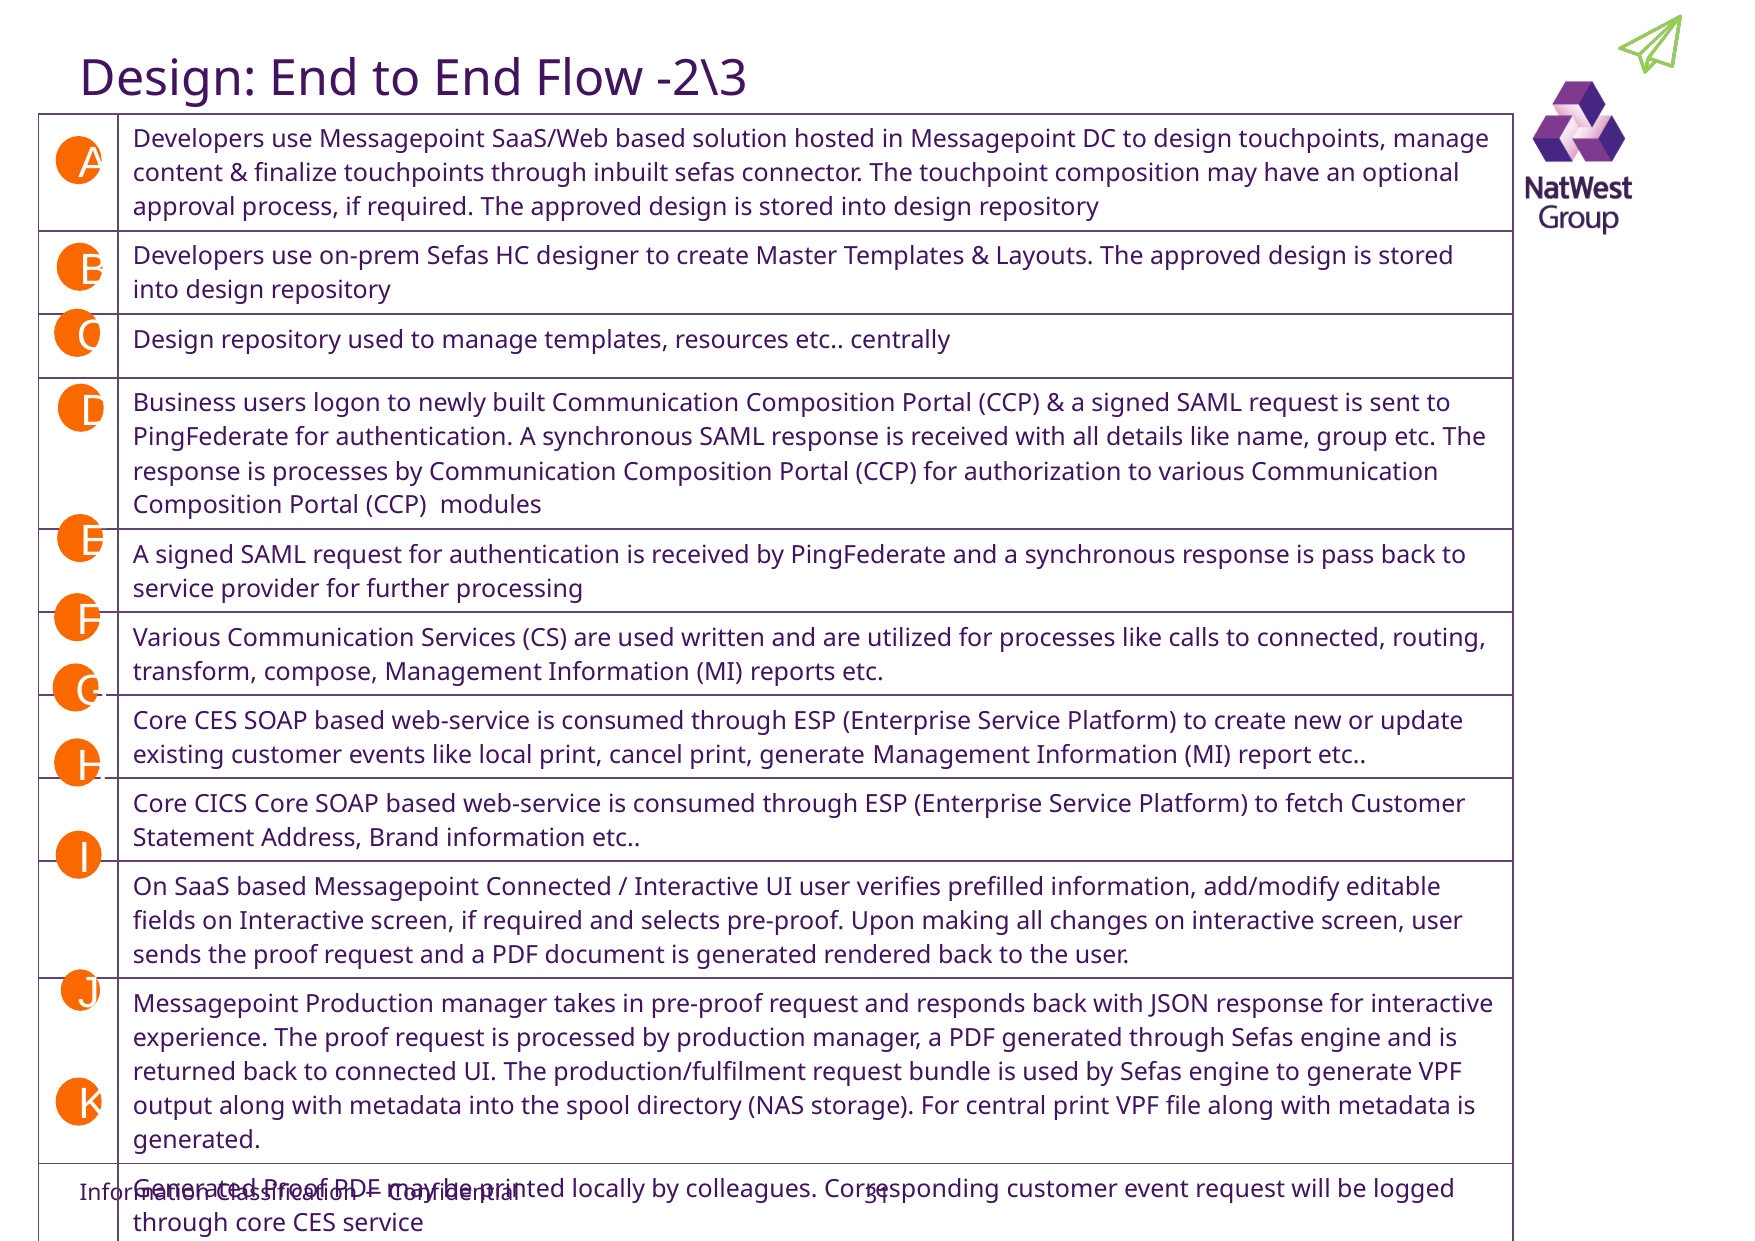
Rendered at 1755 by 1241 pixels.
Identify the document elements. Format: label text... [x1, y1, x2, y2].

table_cell [105, 862, 117, 977]
table_cell [105, 315, 117, 377]
table_header [39, 115, 117, 230]
picture [0, 0, 1755, 1241]
table_cell On SaaS based Messagepoint Connected / Interactive UI user verifies prefilled information, add/modify editable fields on Interactive screen, if required and selects pre-proof. Upon making all changes on interactive screen, user sends the proof request and a PDF document is generated rendered back to the user. [119, 862, 1512, 977]
table_cell [105, 613, 117, 694]
table_cell Developers use on-prem Sefas HC designer to create Master Templates & Layouts. The approved design is stored into design repository [119, 232, 1512, 313]
table_cell [105, 696, 117, 777]
table_cell [105, 232, 117, 313]
table_cell Generated Proof PDF may be printed locally by colleagues. Corresponding customer event request will be logged through core CES service [119, 1164, 1512, 1241]
table_cell [39, 379, 49, 528]
table_cell Messagepoint Production manager takes in pre-proof request and responds back with JSON response for interactive experience. The proof request is processed by production manager, a PDF generated through Sefas engine and is returned back to connected UI. The production/fulfilment request bundle is used by Sefas engine to generate VPF output along with metadata into the spool directory (NAS storage). For central print VPF file along with metadata is generated. [119, 979, 1512, 1163]
table_cell [39, 862, 49, 977]
table_header Developers use Messagepoint SaaS/Web based solution hosted in Messagepoint DC to design touchpoints, manage content & finalize touchpoints through inbuilt sefas connector. The touchpoint composition may have an optional approval process, if required. The approved design is stored into design repository [119, 115, 1512, 230]
table_cell [39, 979, 117, 1163]
table_cell Business users logon to newly built Communication Composition Portal (CCP) & a signed SAML request is sent to PingFederate for authentication. A synchronous SAML response is received with all details like name, group etc. The response is processes by Communication Composition Portal (CCP) for authorization to various Communication Composition Portal (CCP) modules [119, 379, 1512, 528]
table_cell Design repository used to manage templates, resources etc.. centrally [119, 315, 1512, 377]
table_cell A signed SAML request for authentication is received by PingFederate and a synchronous response is pass back to service provider for further processing [119, 530, 1512, 611]
table_cell [39, 613, 49, 694]
table_cell [39, 232, 49, 313]
table_cell [39, 696, 49, 777]
table_cell [39, 530, 49, 611]
table_cell [39, 779, 49, 860]
table_cell Core CICS Core SOAP based web-service is consumed through ESP (Enterprise Service Platform) to fetch Customer Statement Address, Brand information etc.. [119, 779, 1512, 860]
table_cell [39, 315, 49, 377]
table_cell [105, 779, 117, 860]
table_cell Core CES SOAP based web-service is consumed through ESP (Enterprise Service Platform) to create new or update existing customer events like local print, cancel print, generate Management Information (MI) report etc.. [119, 696, 1512, 777]
table_cell [105, 379, 117, 528]
table_cell [105, 530, 117, 611]
table_cell Various Communication Services (CS) are used written and are utilized for processes like calls to connected, routing, transform, compose, Management Information (MI) reports etc. [119, 613, 1512, 694]
table_cell [39, 1164, 117, 1241]
title Design: End to End Flow -2\3 [79, 44, 1486, 113]
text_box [54, 138, 102, 1124]
